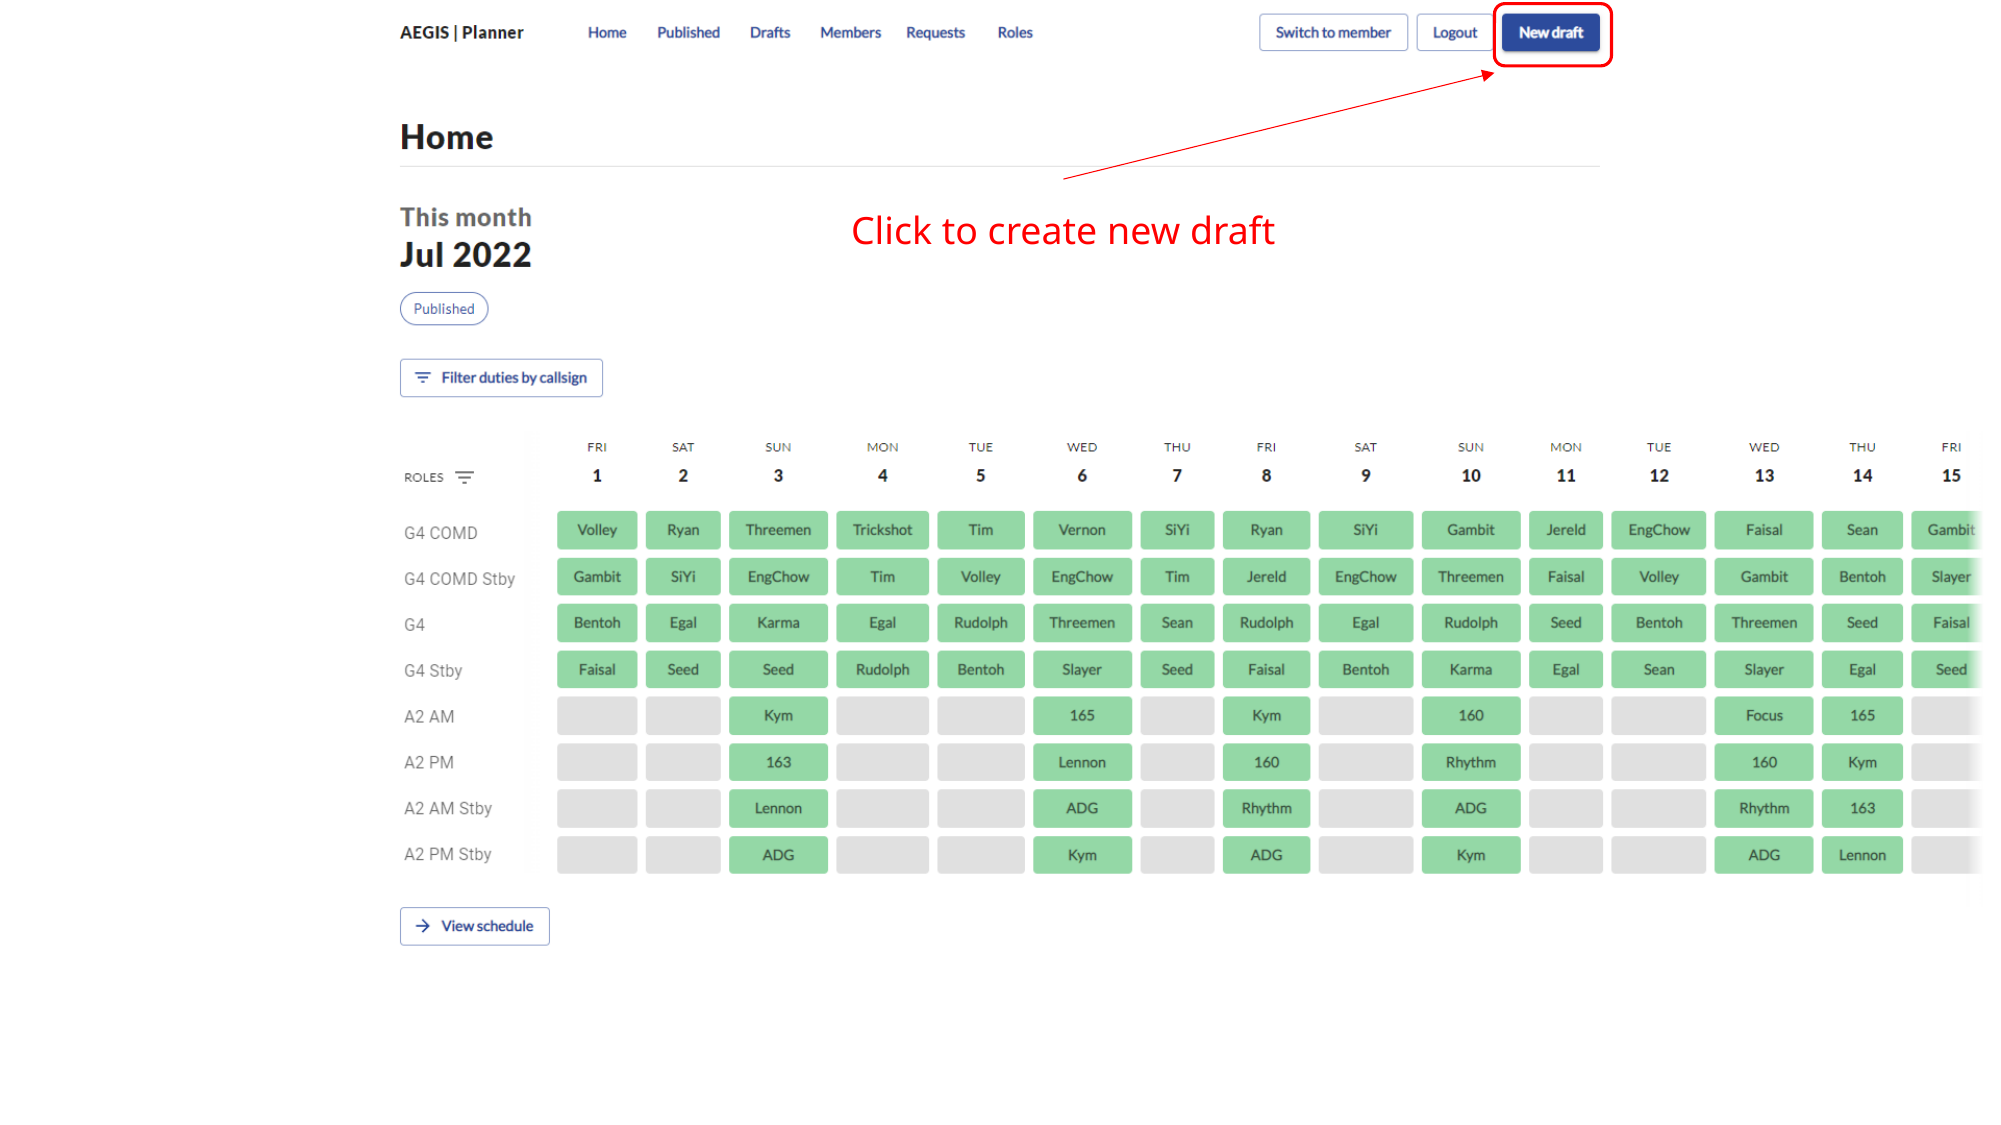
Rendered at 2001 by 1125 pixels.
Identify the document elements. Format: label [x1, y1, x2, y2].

text_box [1063, 72, 1495, 180]
picture [0, 0, 2000, 1125]
